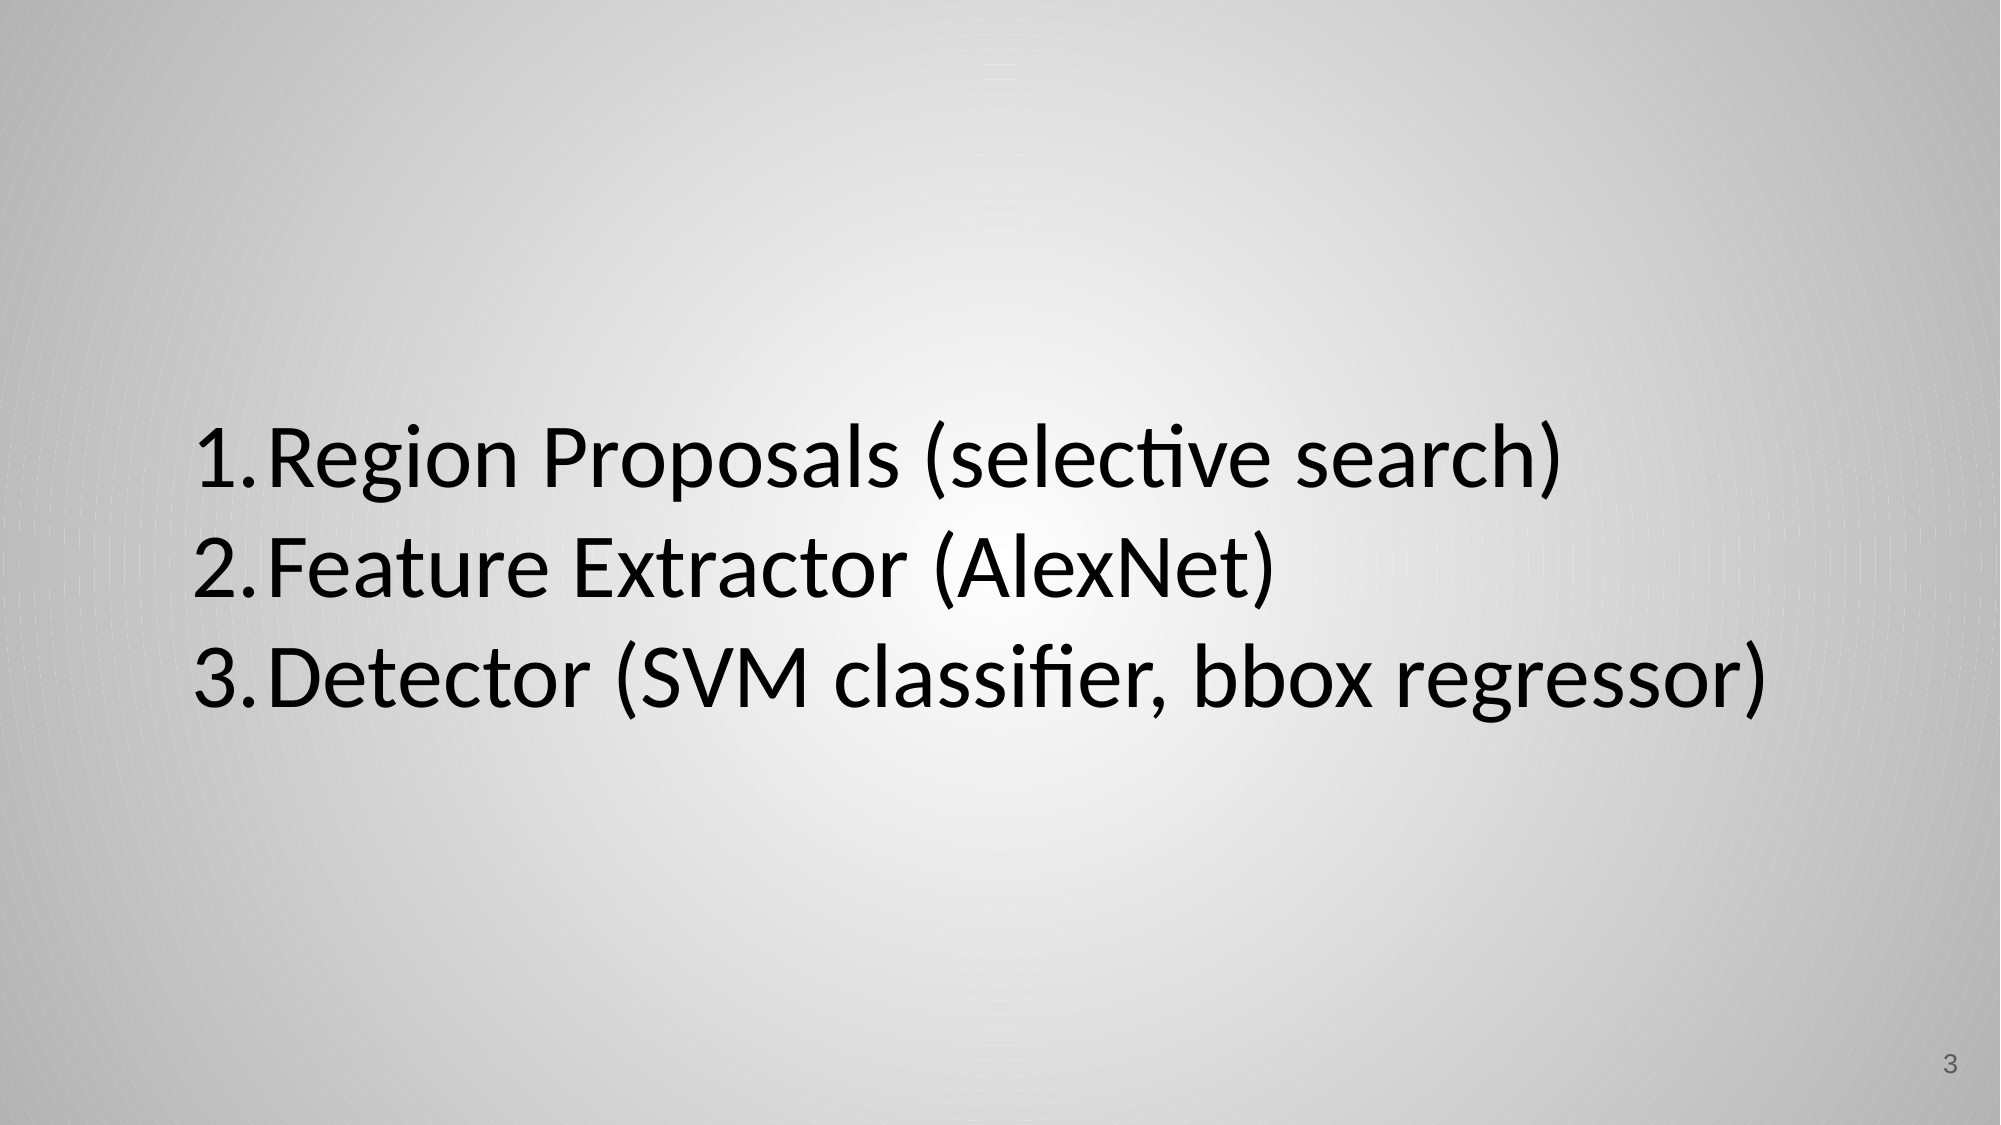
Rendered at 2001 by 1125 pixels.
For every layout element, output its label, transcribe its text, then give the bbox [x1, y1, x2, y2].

slide_number ‹#› [1853, 1019, 1974, 1106]
text_box Region Proposals (selective search) Feature Extractor (AlexNet) Detector (SVM classifier, bbox regressor) [176, 388, 1824, 734]
